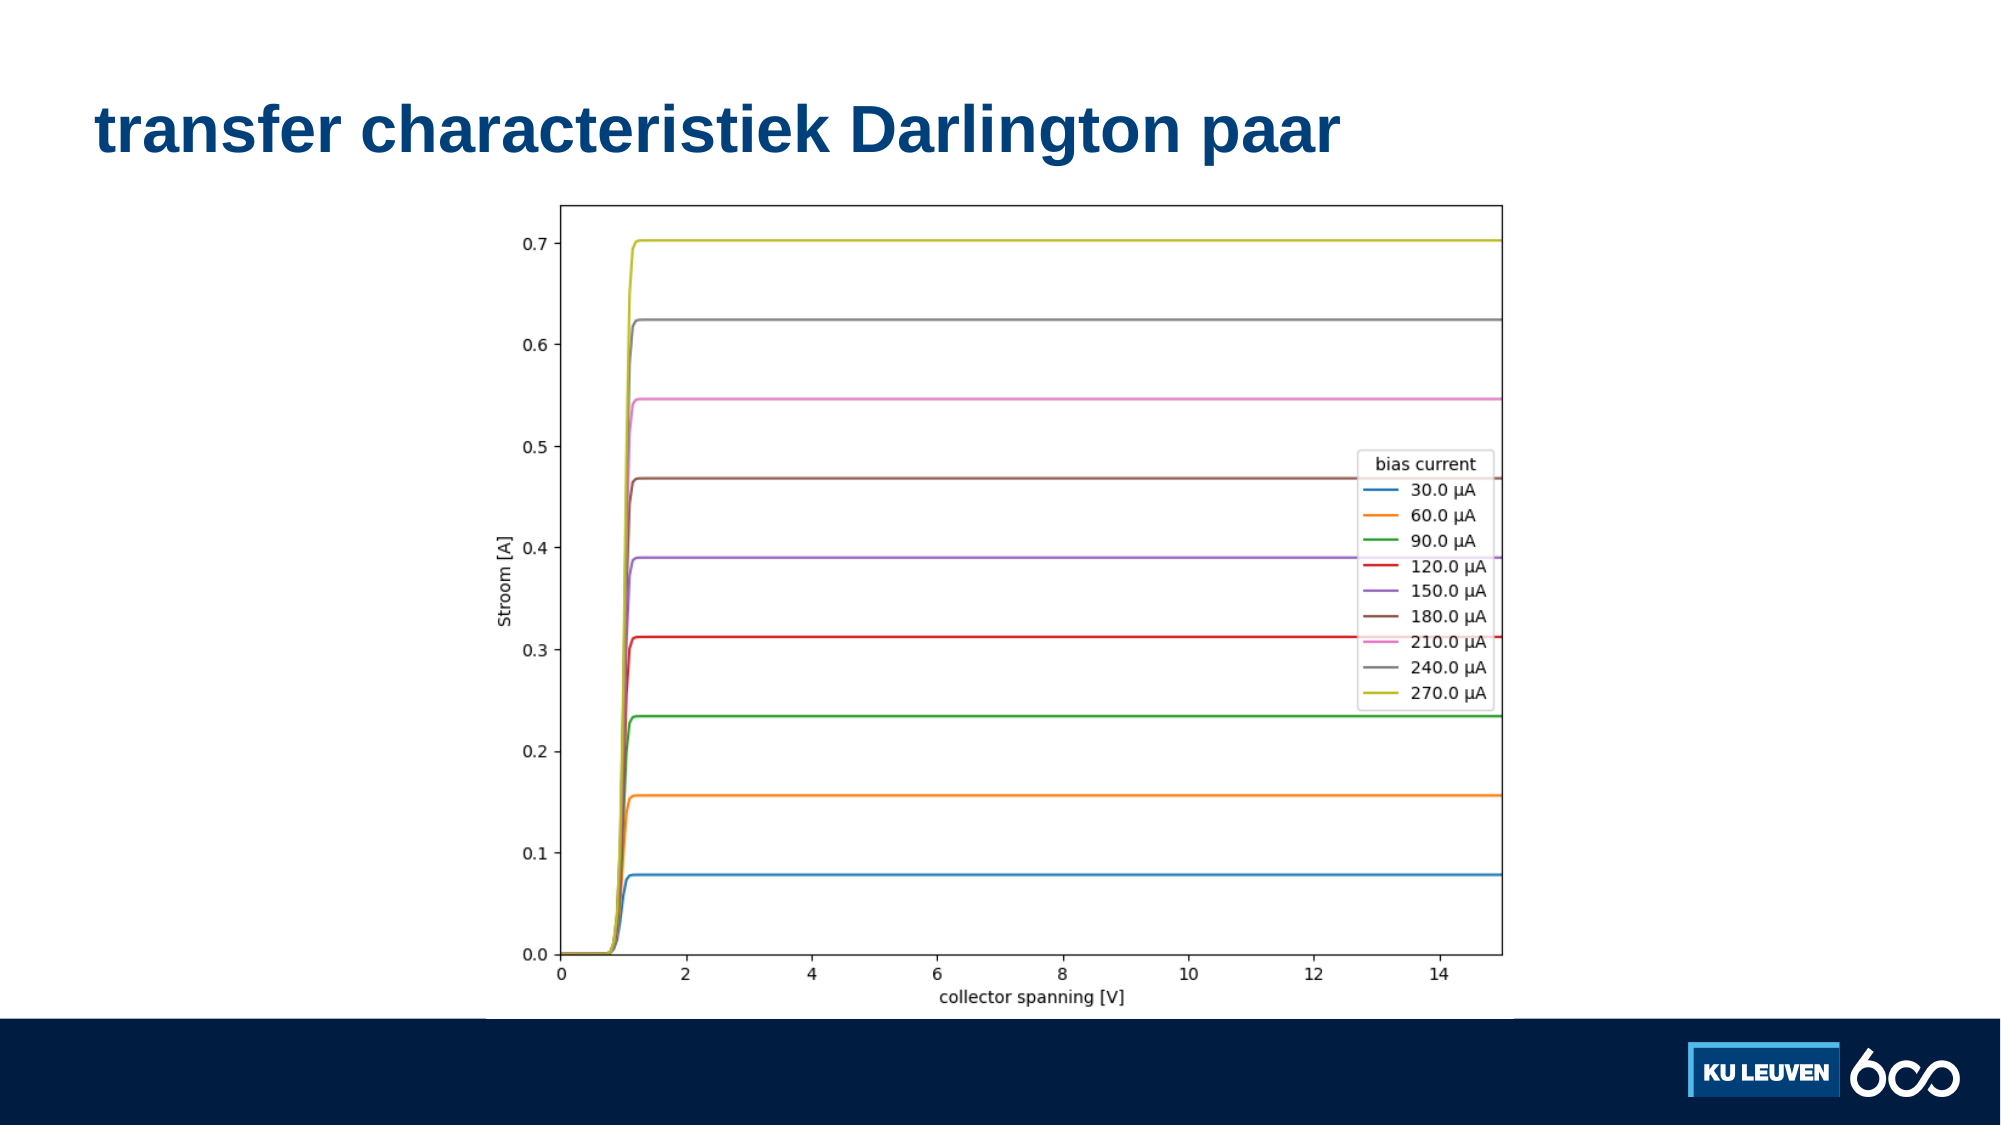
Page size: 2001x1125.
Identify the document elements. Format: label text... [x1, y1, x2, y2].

title transfer characteristiek Darlington paar [94, 94, 1900, 186]
picture [1688, 1042, 1960, 1097]
picture [485, 193, 1514, 1019]
